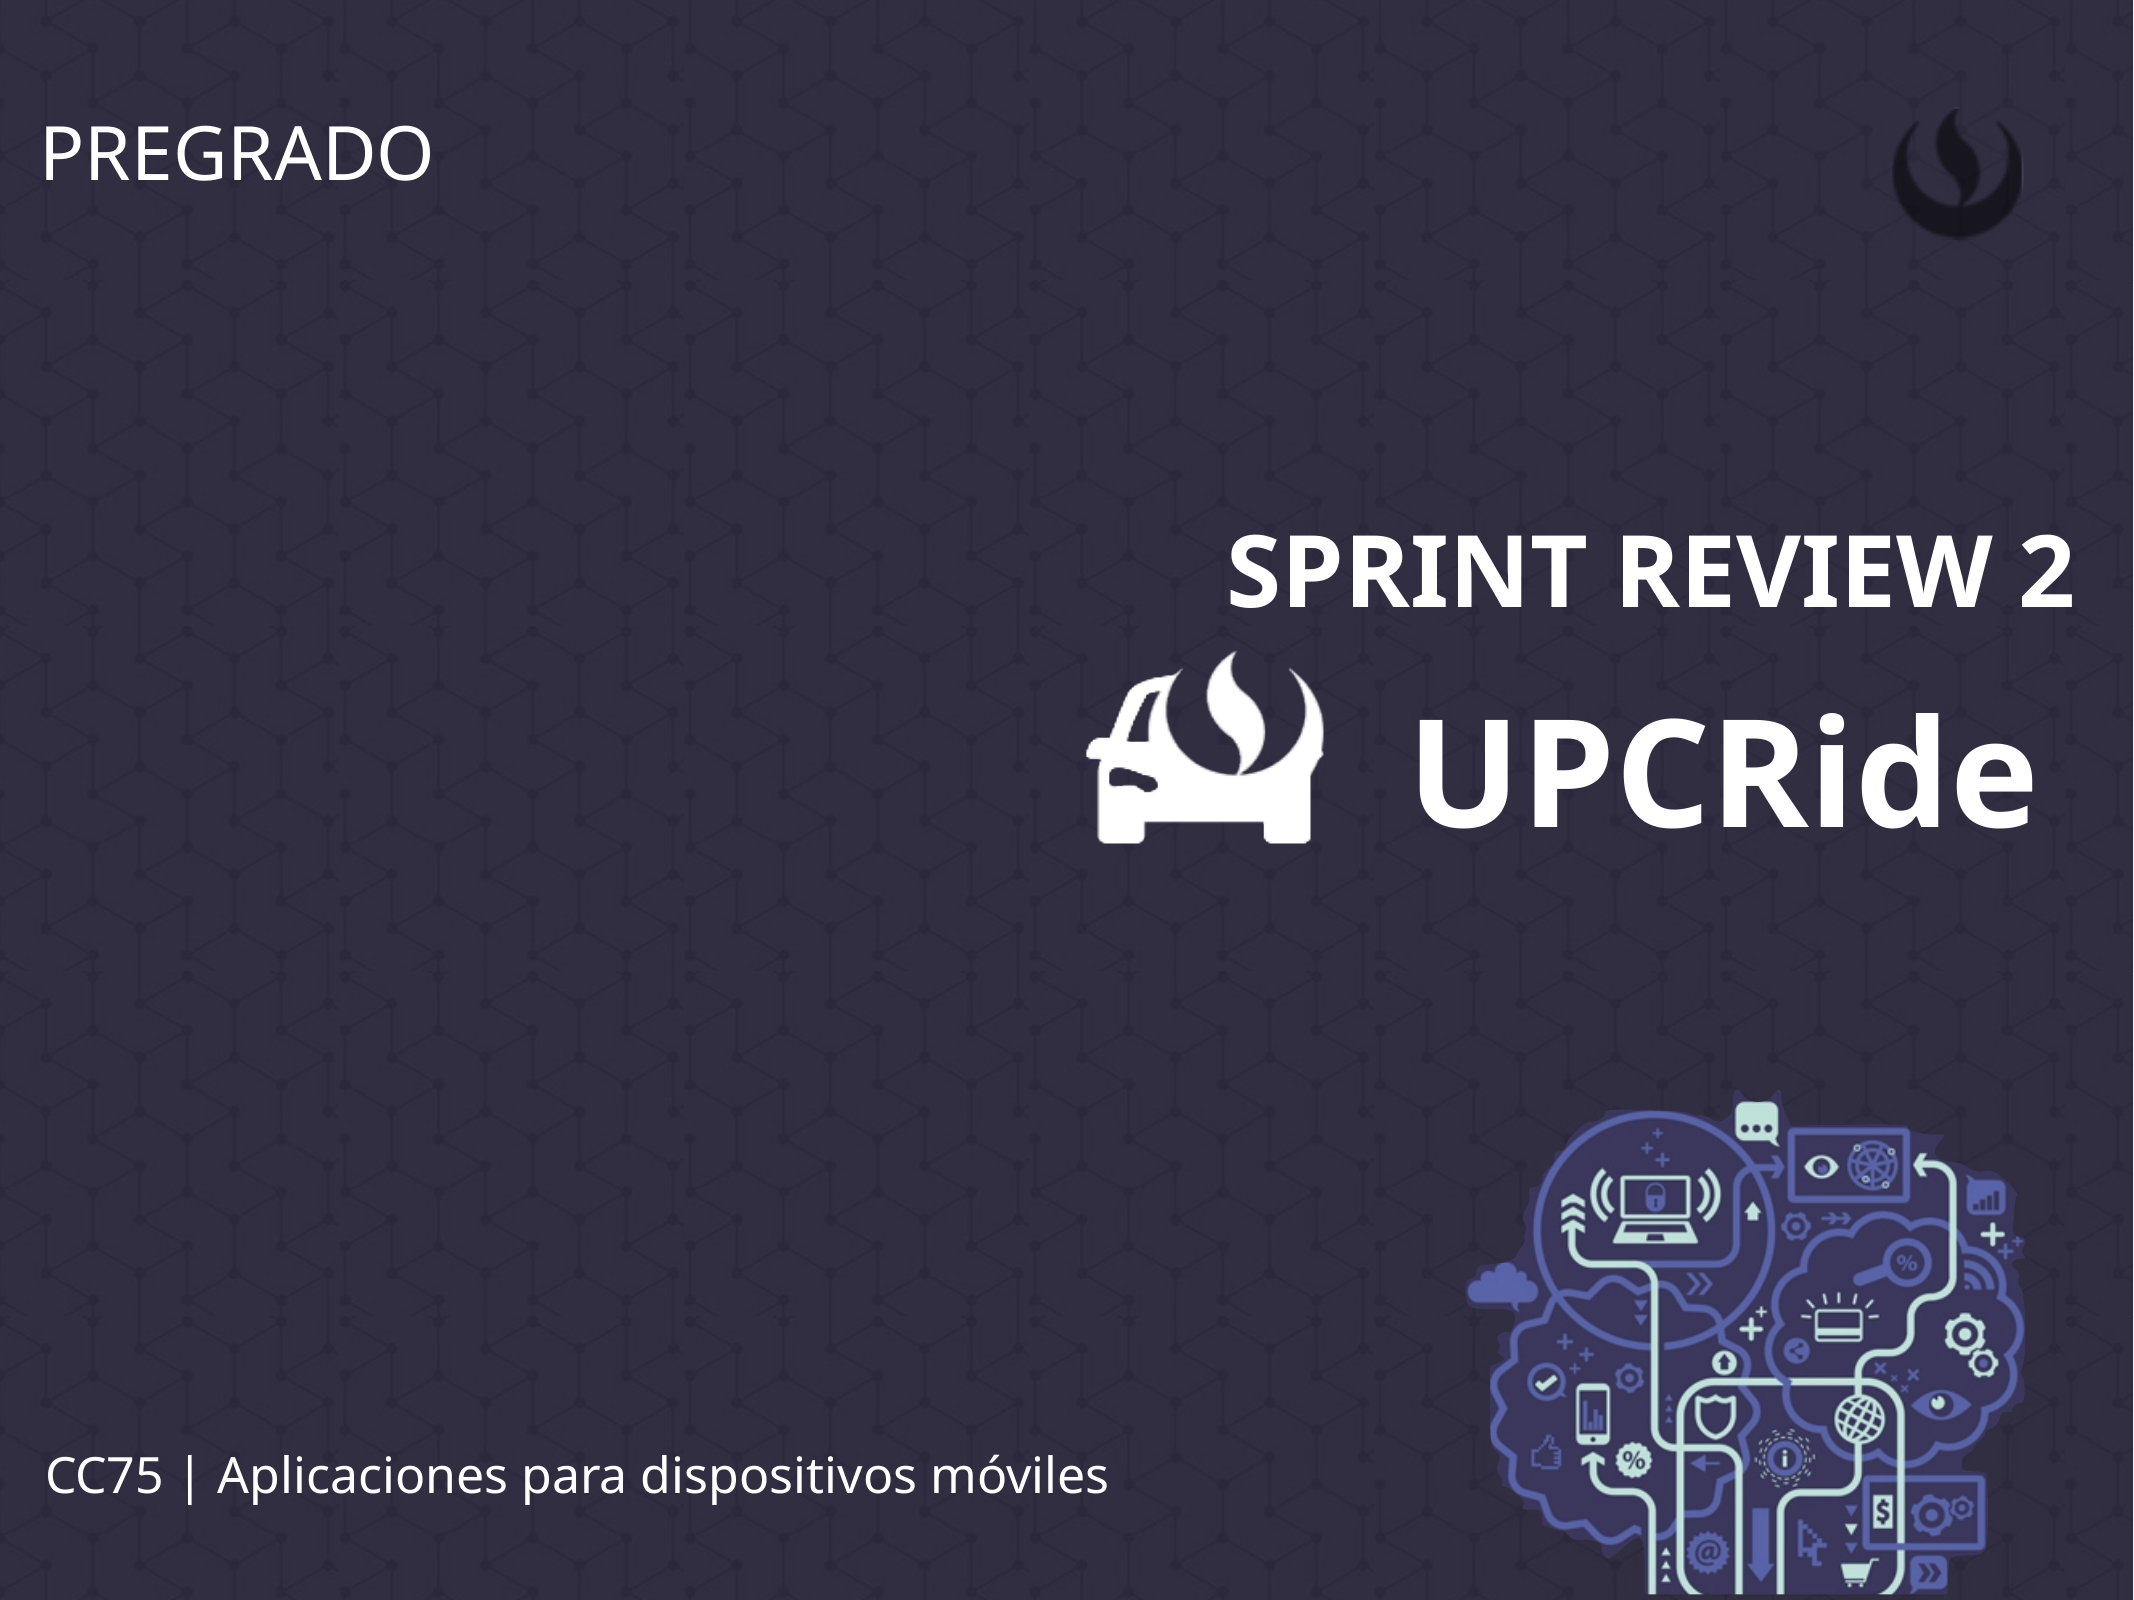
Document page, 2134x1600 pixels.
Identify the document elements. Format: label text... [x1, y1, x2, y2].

picture [1465, 1089, 2026, 1595]
picture [1028, 602, 1383, 933]
text_box CC75 | Aplicaciones para dispositivos móviles [36, 1435, 1119, 1513]
text_box PREGRADO [30, 97, 444, 204]
picture [1892, 106, 2026, 240]
text_box [0, 0, 2134, 1600]
text_box UPCRide [1399, 669, 2048, 867]
text_box SPRINT REVIEW 2 [1218, 499, 2085, 636]
